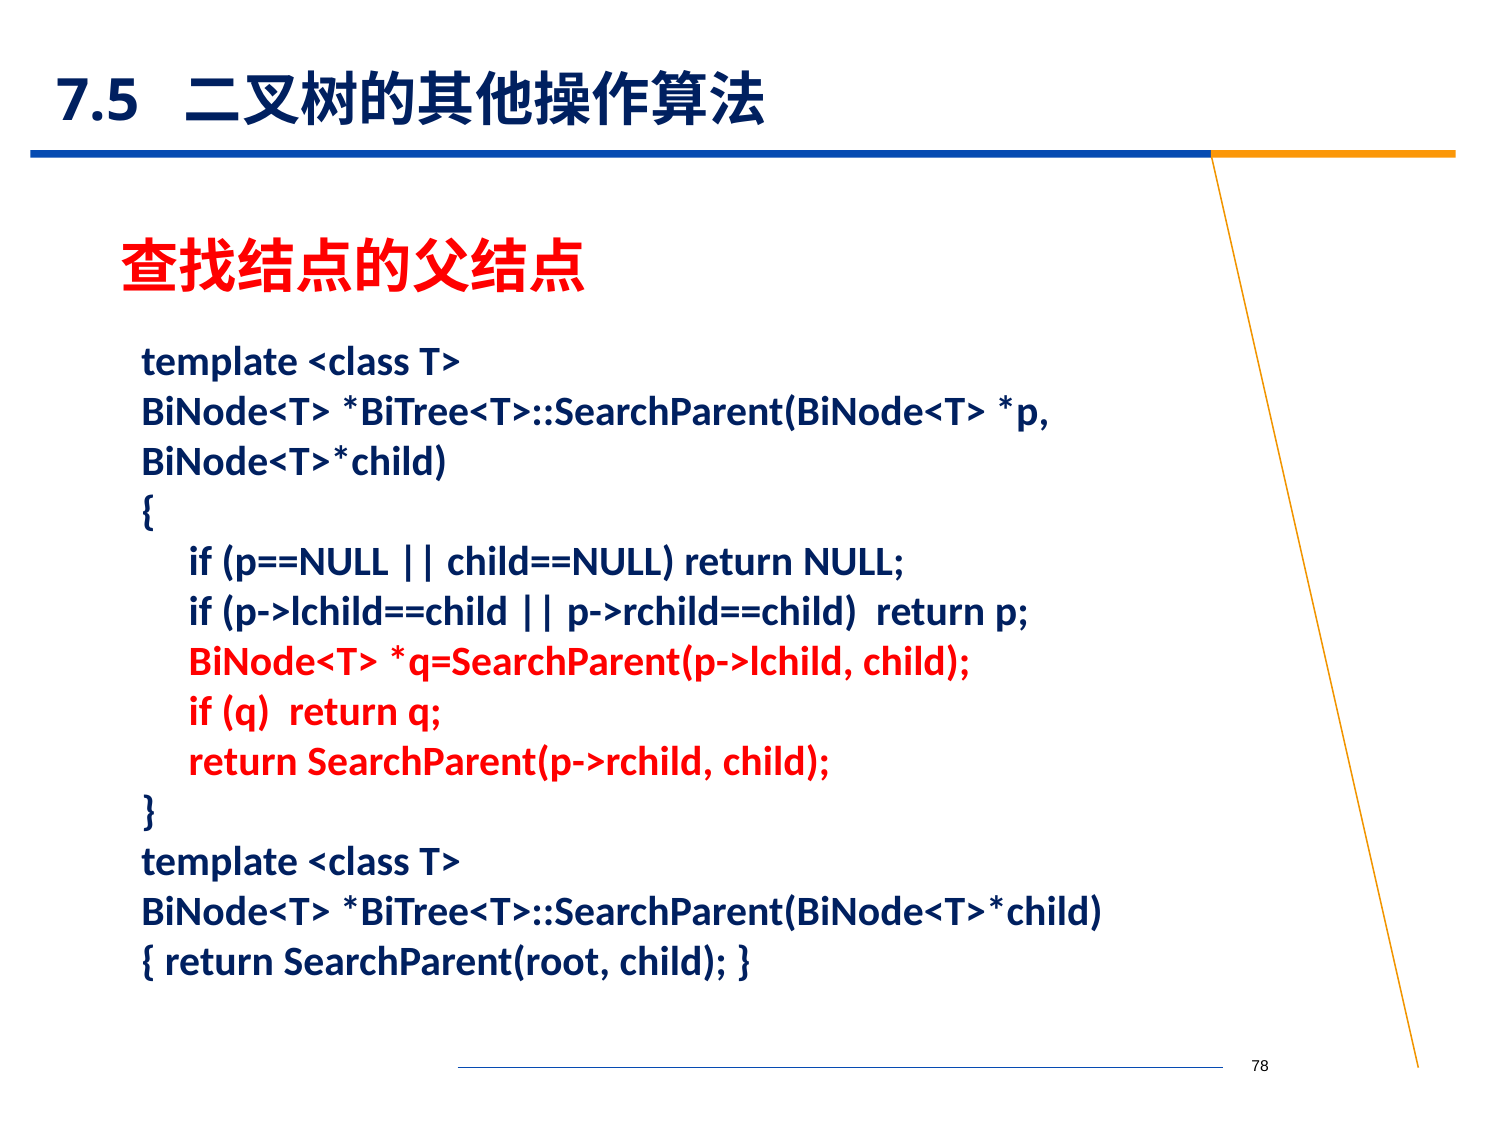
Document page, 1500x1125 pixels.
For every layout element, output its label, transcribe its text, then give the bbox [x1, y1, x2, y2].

text_box template <class T> BiNode<T> *BiTree<T>::SearchParent(BiNode<T> *p, BiNode<T>*child) { if (p==NULL || child==NULL) return NULL; if (p->lchild==child || p->rchild==child) return p; BiNode<T> *q=SearchParent(p->lchild, child); if (q) return q; return SearchParent(p->rchild, child); } template <class T> BiNode<T> *BiTree<T>::SearchParent(BiNode<T>*child) { return SearchParent(root, child); } [141, 326, 1308, 992]
text_box 查找结点的父结点 [106, 222, 944, 307]
title 7.5 二叉树的其他操作算法 [41, 64, 1392, 130]
